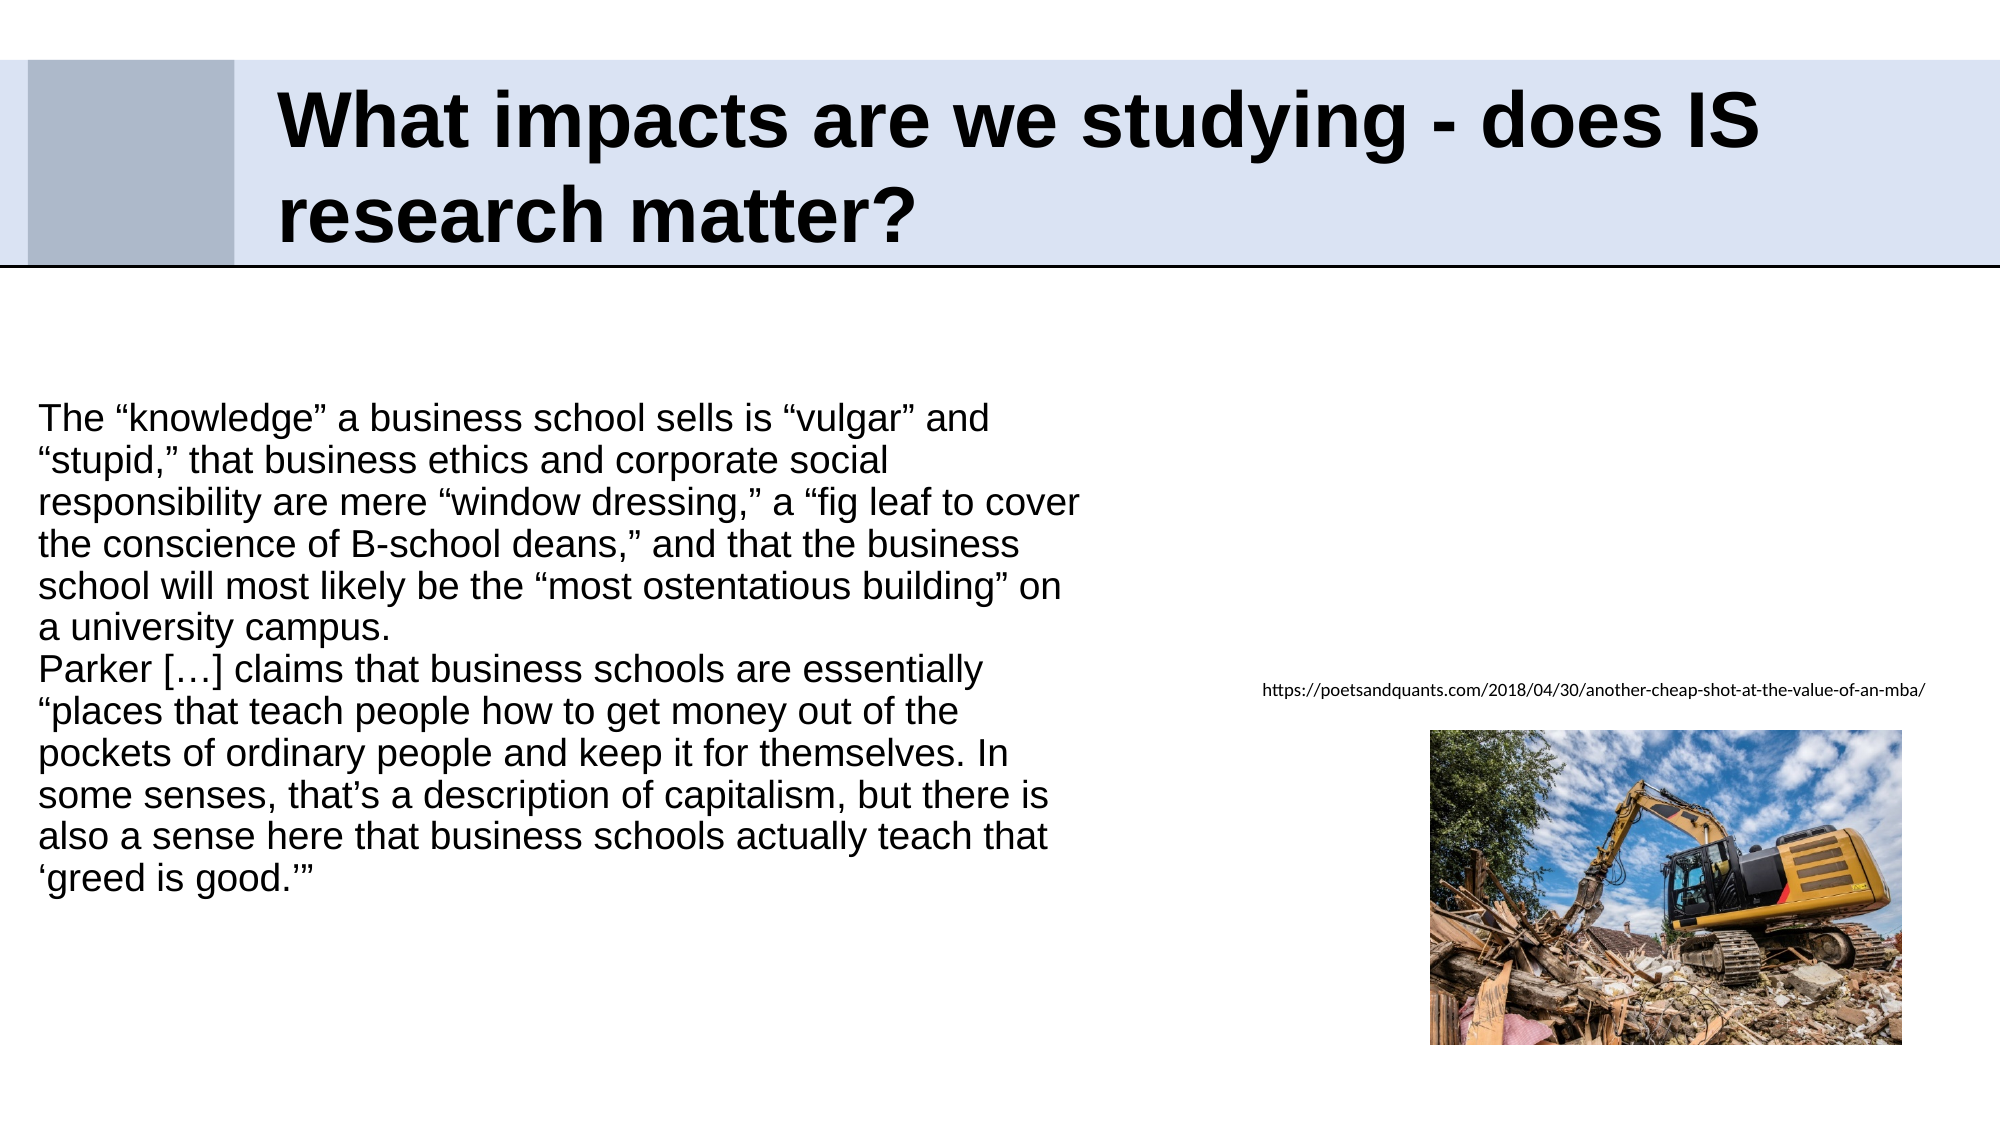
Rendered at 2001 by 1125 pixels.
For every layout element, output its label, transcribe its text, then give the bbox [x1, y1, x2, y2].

list The “knowledge” a business school sells is “vulgar” and “stupid,” that business ethics and corporate social responsibility are mere “window dressing,” a “fig leaf to cover the conscience of B-school deans,” and that the business school will most likely be the “most ostentatious building” on a university campus. Parker […] claims that business schools are essentially “places that teach people how to get money out of the pockets of ordinary people and keep it for themselves. In some senses, that’s a description of capitalism, but there is also a sense here that business schools actually teach that ‘greed is good.’” [23, 373, 1105, 967]
title What impacts are we studying - does IS research matter? [262, 59, 2000, 267]
text_box https://poetsandquants.com/2018/04/30/another-cheap-shot-at-the-value-of-an-mba/ [1190, 670, 1941, 708]
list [1430, 730, 1902, 1045]
